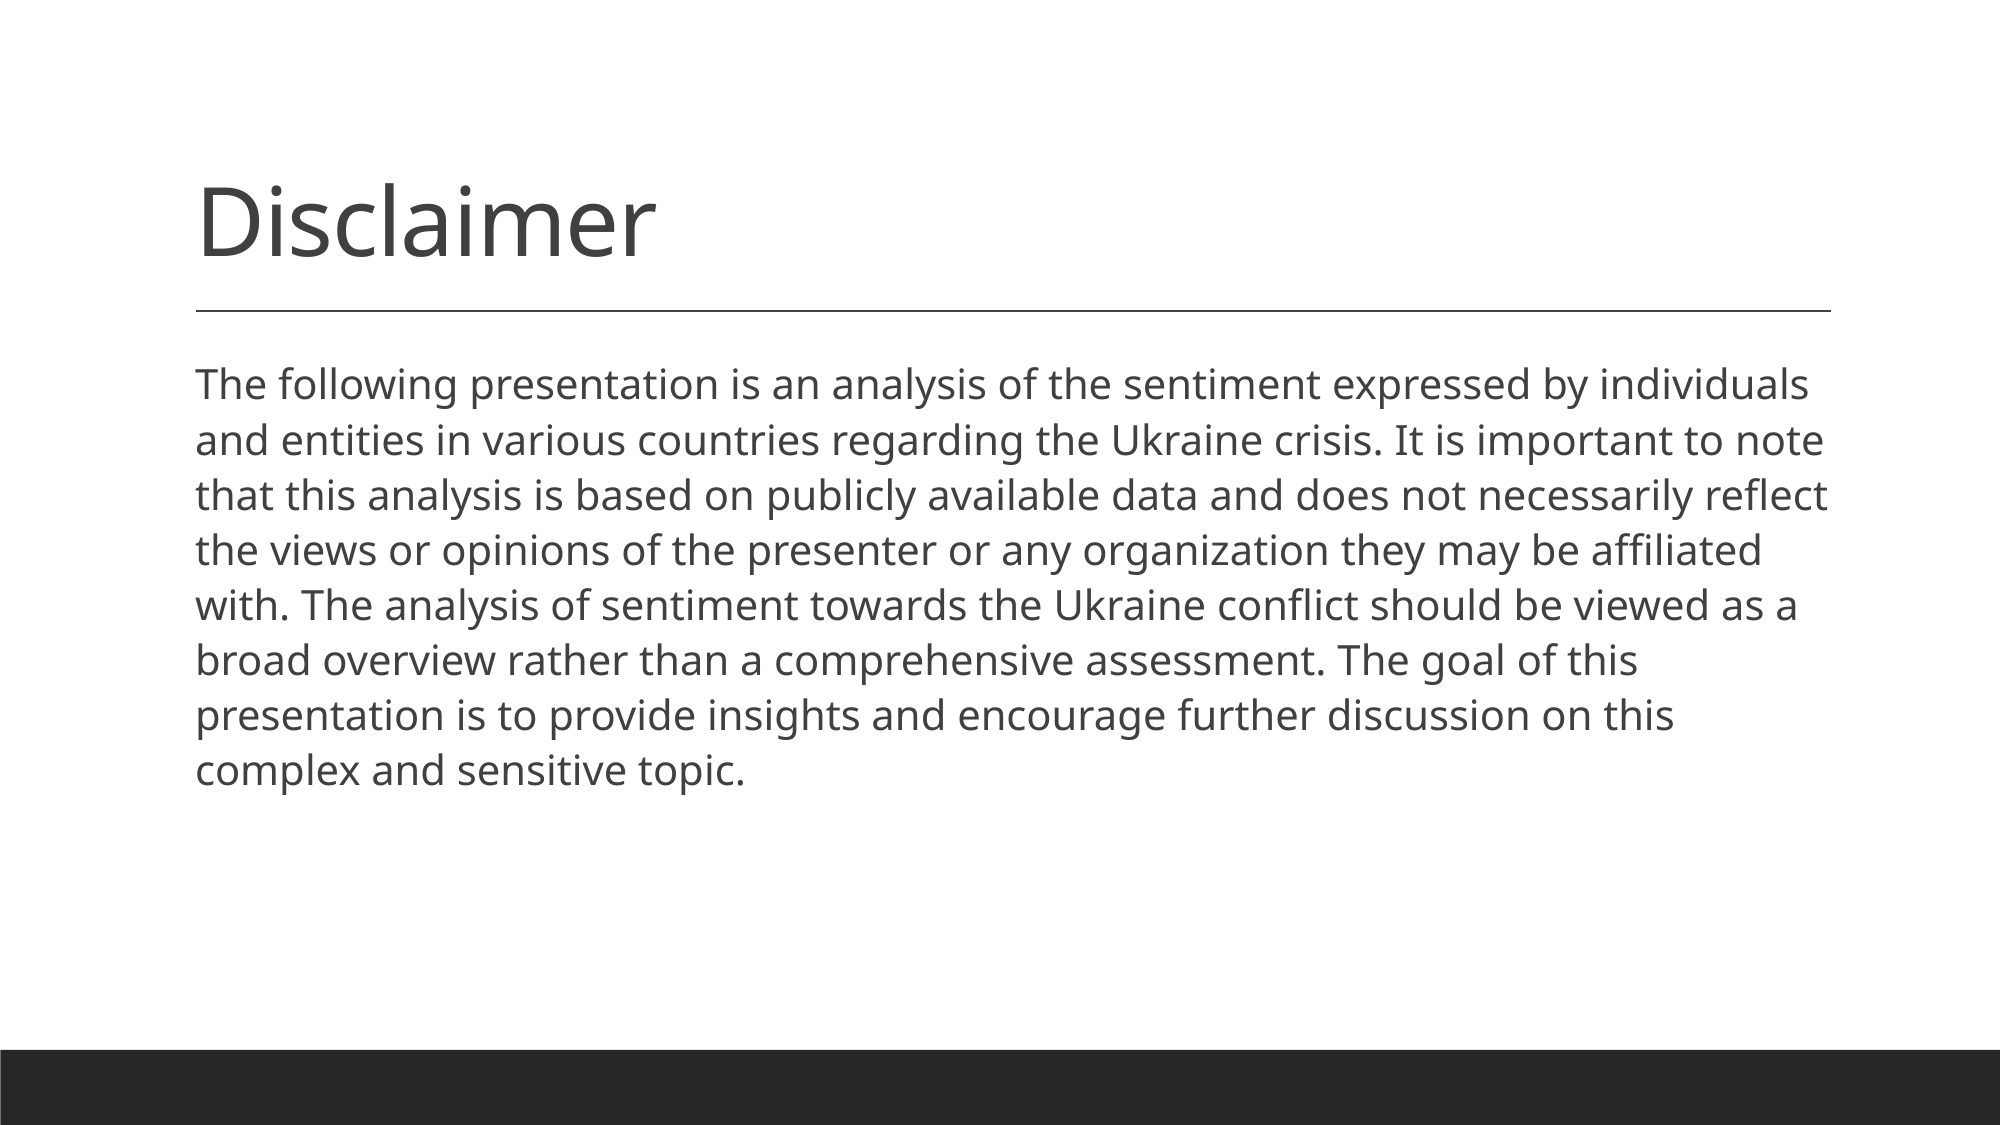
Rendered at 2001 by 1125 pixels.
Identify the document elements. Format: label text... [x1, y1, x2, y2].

title Disclaimer [180, 47, 1830, 285]
list The following presentation is an analysis of the sentiment expressed by individuals and entities in various countries regarding the Ukraine crisis. It is important to note that this analysis is based on publicly available data and does not necessarily reflect the views or opinions of the presenter or any organization they may be affiliated with. The analysis of sentiment towards the Ukraine conflict should be viewed as a broad overview rather than a comprehensive assessment. The goal of this presentation is to provide insights and encourage further discussion on this complex and sensitive topic. [180, 345, 1830, 963]
